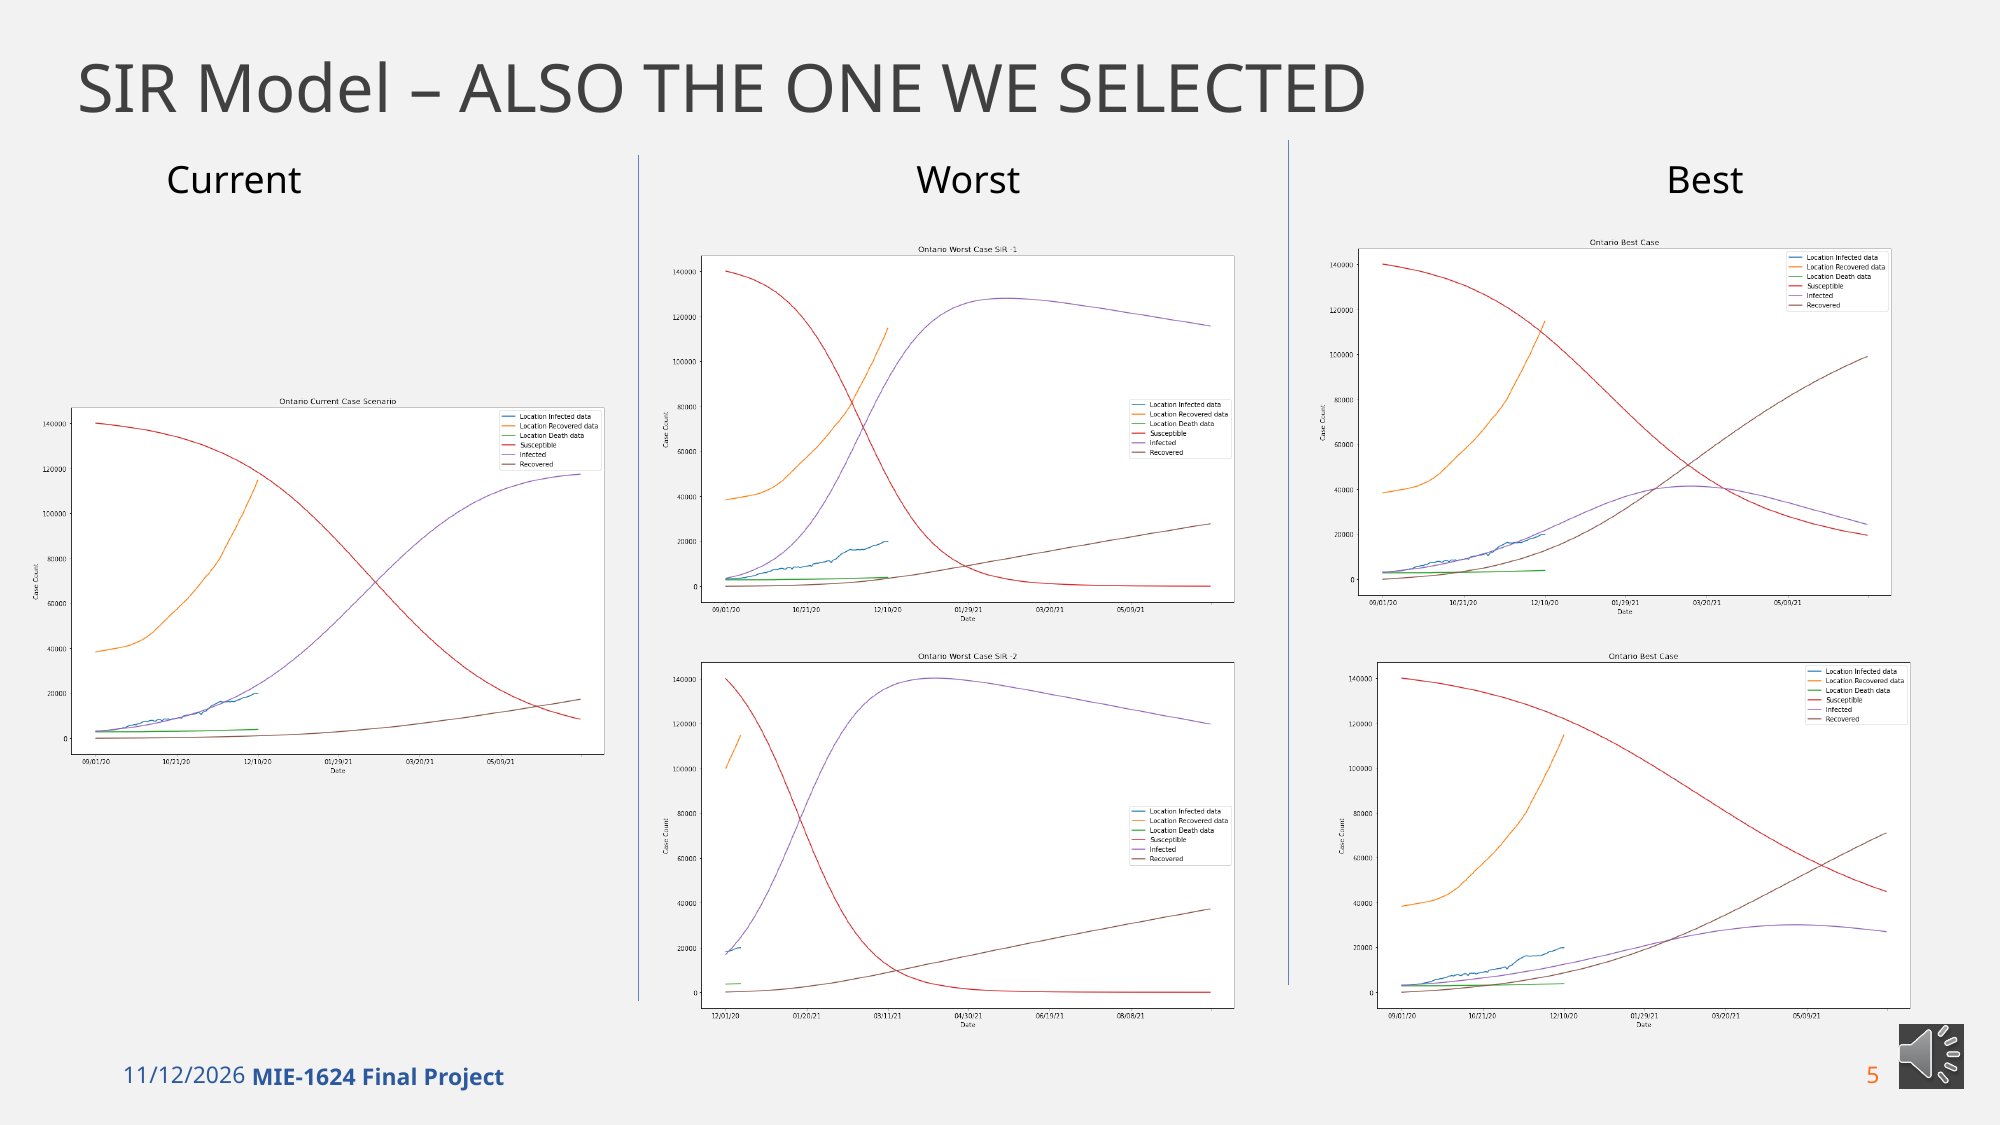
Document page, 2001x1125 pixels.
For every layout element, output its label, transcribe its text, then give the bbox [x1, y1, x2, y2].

text_box Current Worst Best [151, 148, 1288, 209]
picture [659, 648, 1238, 1032]
picture [659, 241, 1238, 626]
picture [1316, 234, 1895, 619]
title SIR Model – ALSO THE ONE WE SELECTED [62, 34, 1923, 149]
picture [1335, 648, 1965, 1090]
picture [29, 393, 608, 778]
text_box Current Worst Best [1289, 148, 1898, 209]
